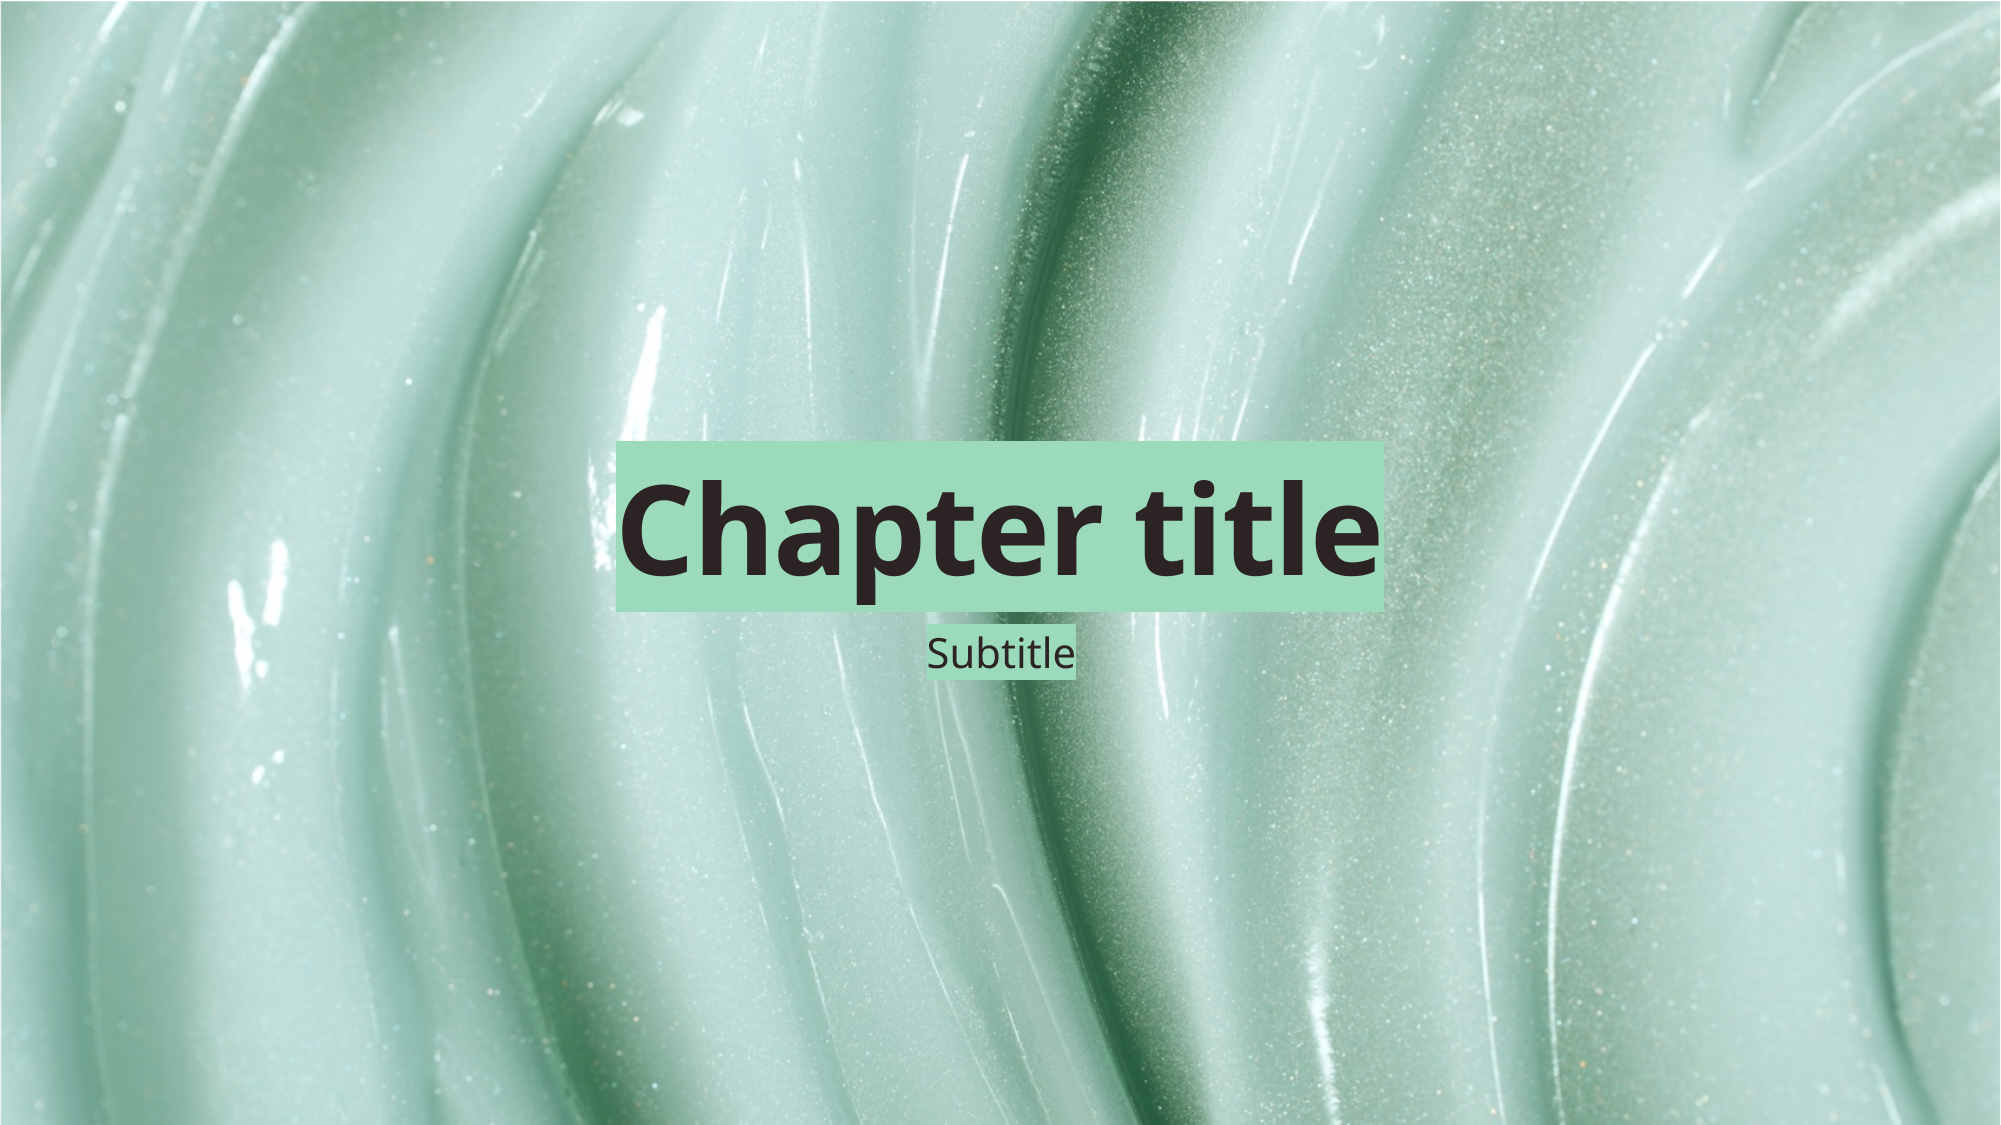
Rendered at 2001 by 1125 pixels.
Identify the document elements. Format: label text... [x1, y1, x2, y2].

title Chapter title [90, 208, 1910, 603]
picture [3, 2, 2001, 1125]
subtitle Subtitle [91, 621, 1911, 941]
